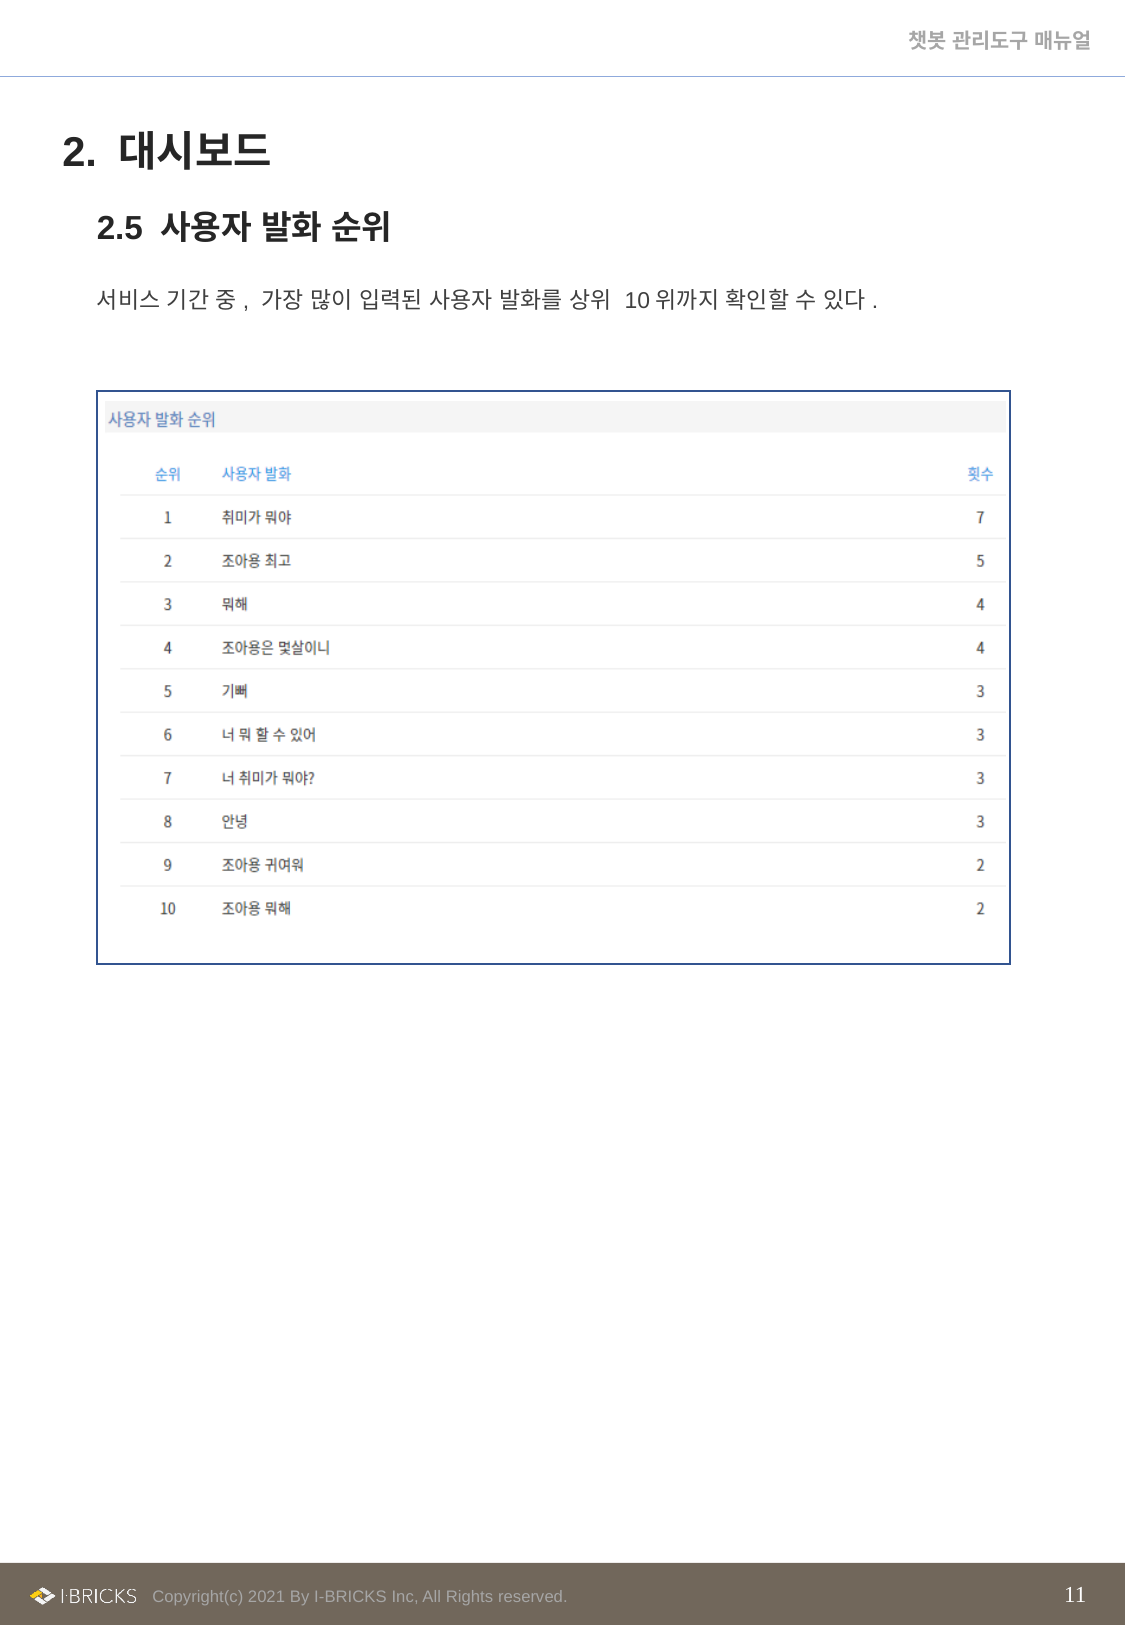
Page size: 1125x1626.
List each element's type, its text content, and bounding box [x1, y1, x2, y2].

text_box 2. 대시보드 [62, 117, 1067, 183]
slide_number 11 [991, 1566, 1102, 1620]
picture [27, 1585, 138, 1606]
text_box 2.5 사용자 발화 순위 서비스 기간 중, 가장 많이 입력된 사용자 발화를 상위 10위까지 확인할 수 있다. [96, 198, 1102, 321]
picture [104, 401, 1006, 950]
text_box [96, 390, 1011, 965]
